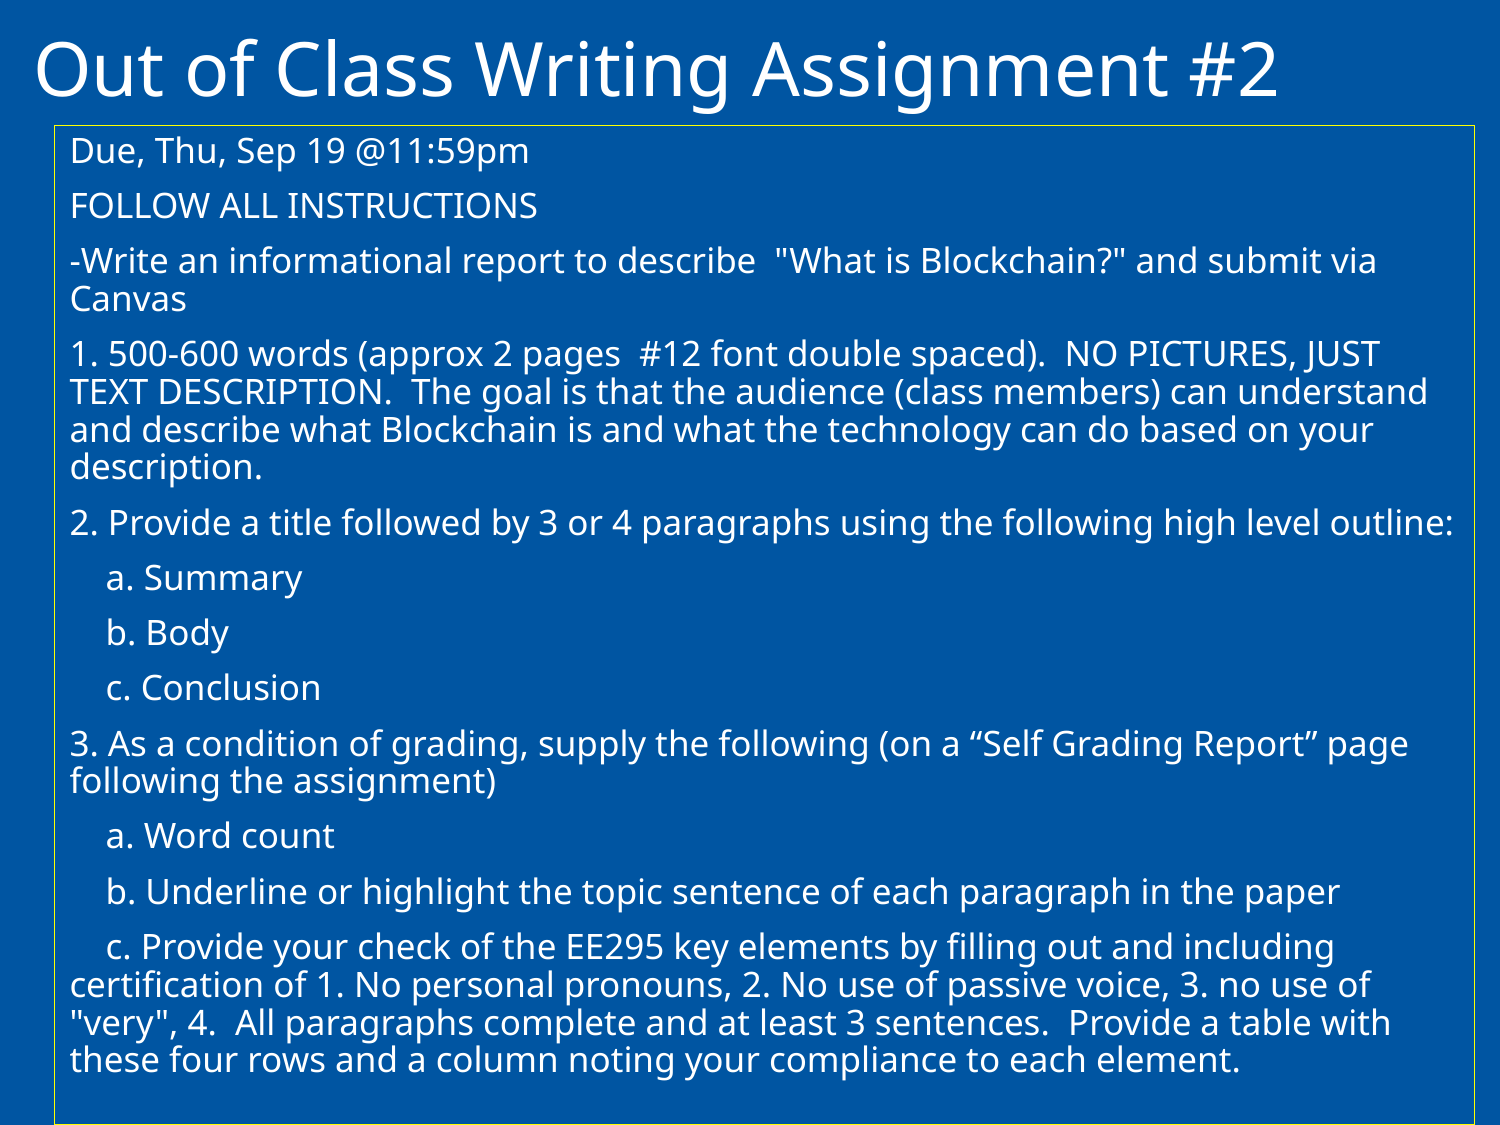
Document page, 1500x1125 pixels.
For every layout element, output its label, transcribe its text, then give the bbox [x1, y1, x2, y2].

title Out of Class Writing Assignment #2 [18, 0, 1466, 146]
list Due, Thu, Sep 19 @11:59pm FOLLOW ALL INSTRUCTIONS -Write an informational report to describe "What is Blockchain?" and submit via Canvas 1. 500-600 words (approx 2 pages #12 font double spaced). NO PICTURES, JUST TEXT DESCRIPTION. The goal is that the audience (class members) can understand and describe what Blockchain is and what the technology can do based on your description. 2. Provide a title followed by 3 or 4 paragraphs using the following high level outline: a. Summary b. Body c. Conclusion 3. As a condition of grading, supply the following (on a “Self Grading Report” page following the assignment) a. Word count b. Underline or highlight the topic sentence of each paragraph in the paper c. Provide your check of the EE295 key elements by filling out and including certification of 1. No personal pronouns, 2. No use of passive voice, 3. no use of "very", 4. All paragraphs complete and at least 3 sentences. Provide a table with these four rows and a column noting your compliance to each element. [54, 125, 1475, 1125]
